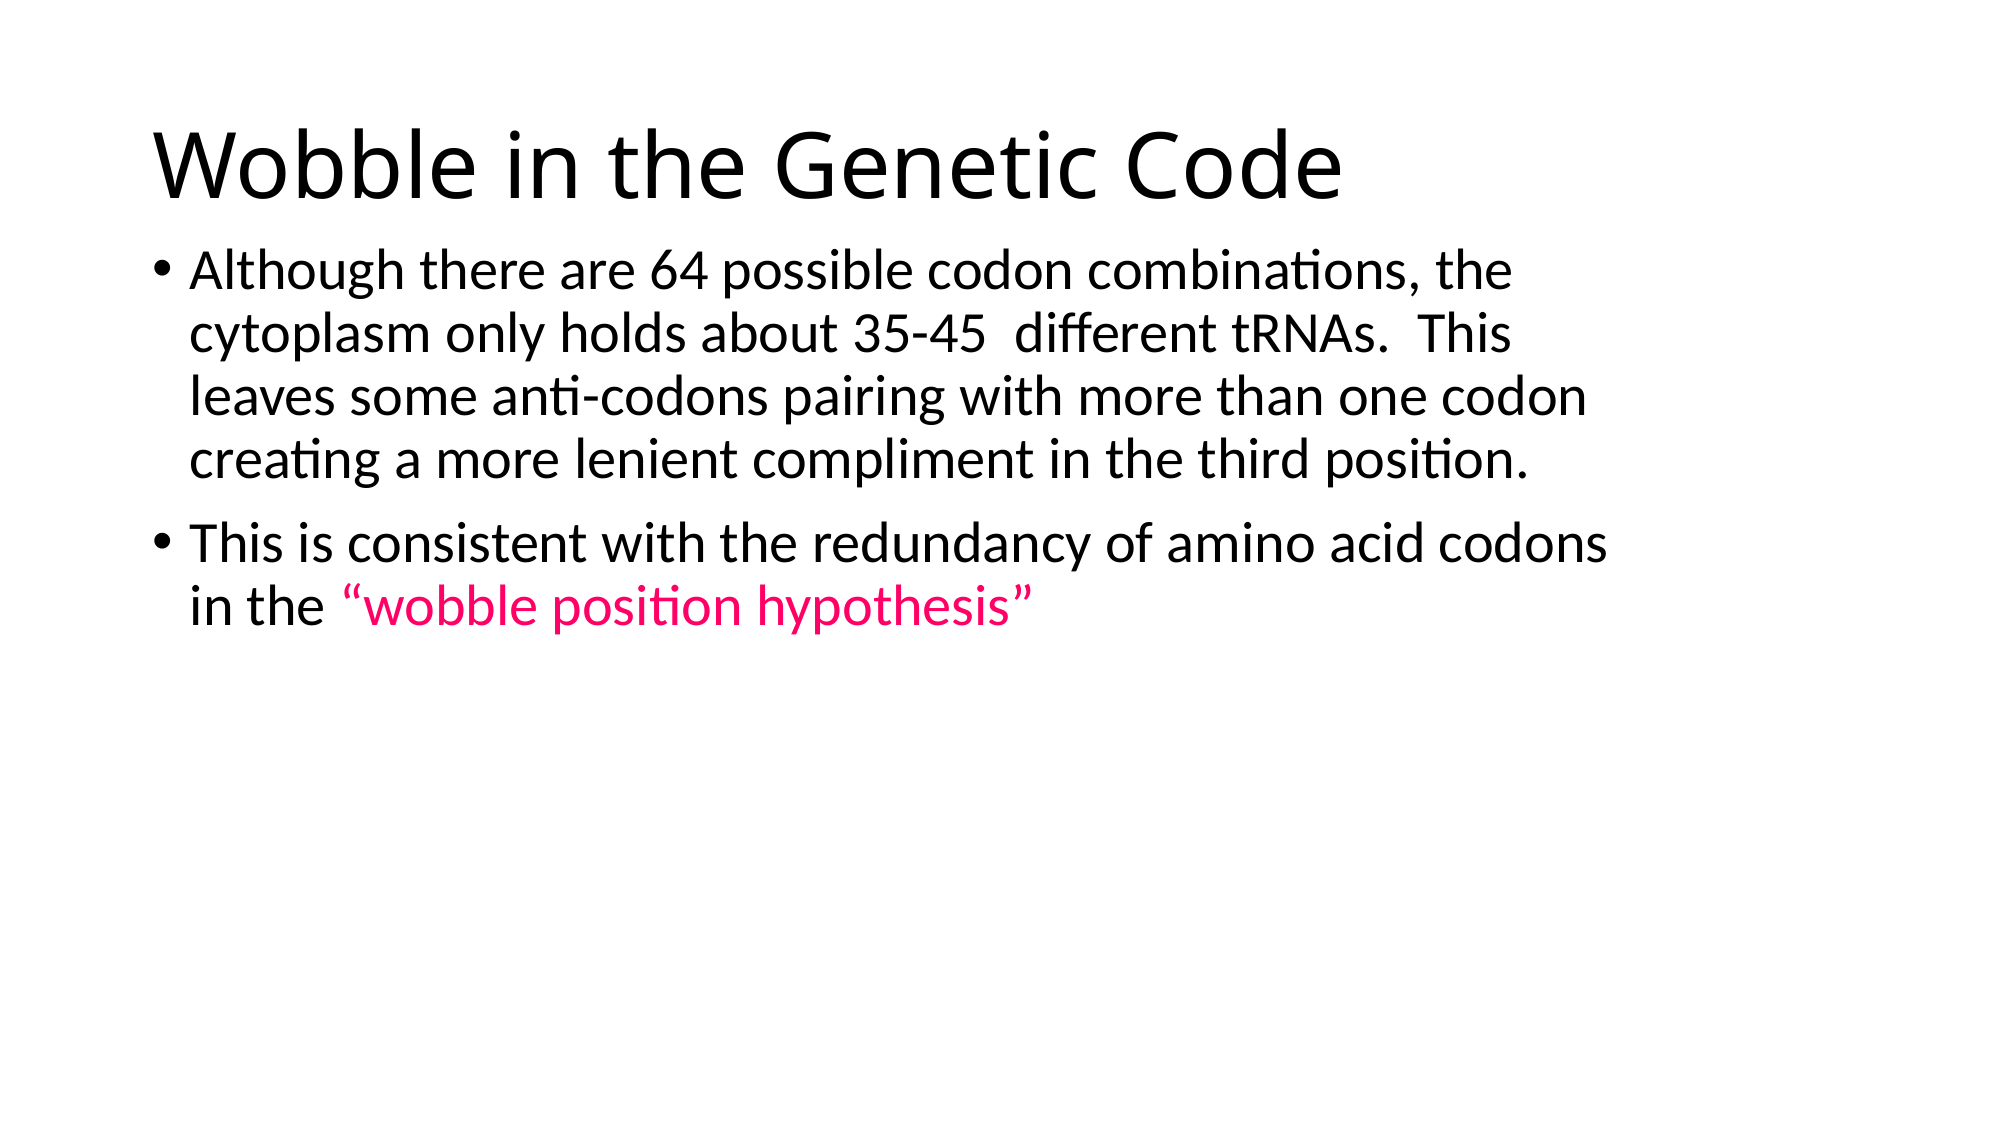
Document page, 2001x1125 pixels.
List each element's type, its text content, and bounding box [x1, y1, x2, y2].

list Although there are 64 possible codon combinations, the cytoplasm only holds about 35-45 different tRNAs. This leaves some anti-codons pairing with more than one codon creating a more lenient compliment in the third position. This is consistent with the redundancy of amino acid codons in the “wobble position hypothesis” [137, 231, 1675, 1071]
title Wobble in the Genetic Code [137, 59, 1863, 278]
